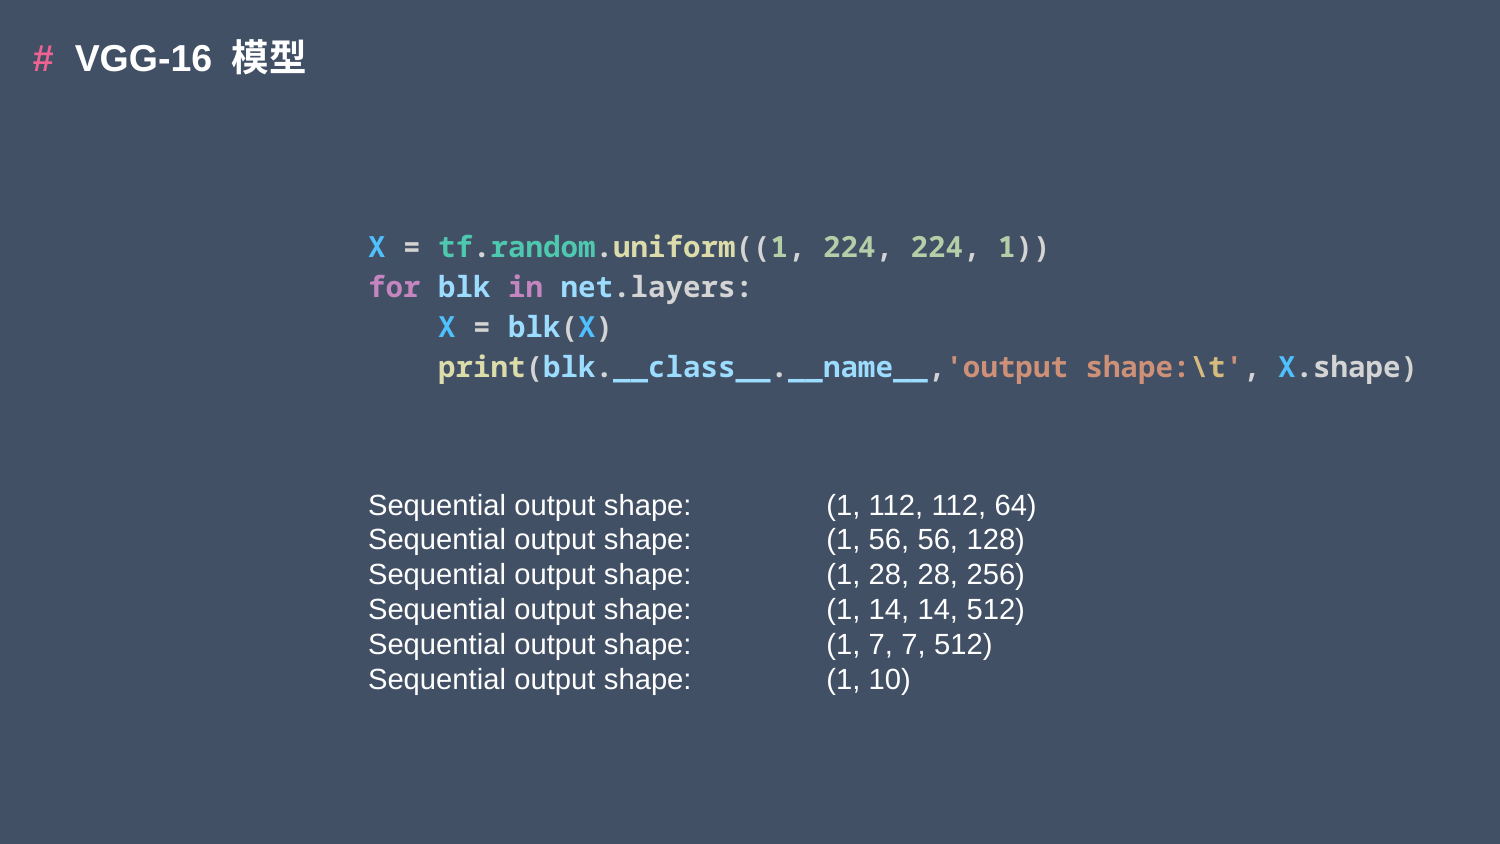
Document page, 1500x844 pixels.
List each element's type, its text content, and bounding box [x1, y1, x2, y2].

text_box # VGG-16 模型 [23, 24, 364, 102]
subtitle X = tf.random.uniform((1, 224, 224, 1)) for blk in net.layers: X = blk(X) print(blk.__class__.__name__,'output shape:\t', X.shape) [329, 207, 1500, 422]
text_box Sequential output shape: (1, 112, 112, 64) Sequential output shape: (1, 56, 56, 128) Sequential output shape: (1, 28, 28, 256) Sequential output shape: (1, 14, 14, 512) Sequential output shape: (1, 7, 7, 512) Sequential output shape: (1, 10) [353, 478, 1309, 703]
